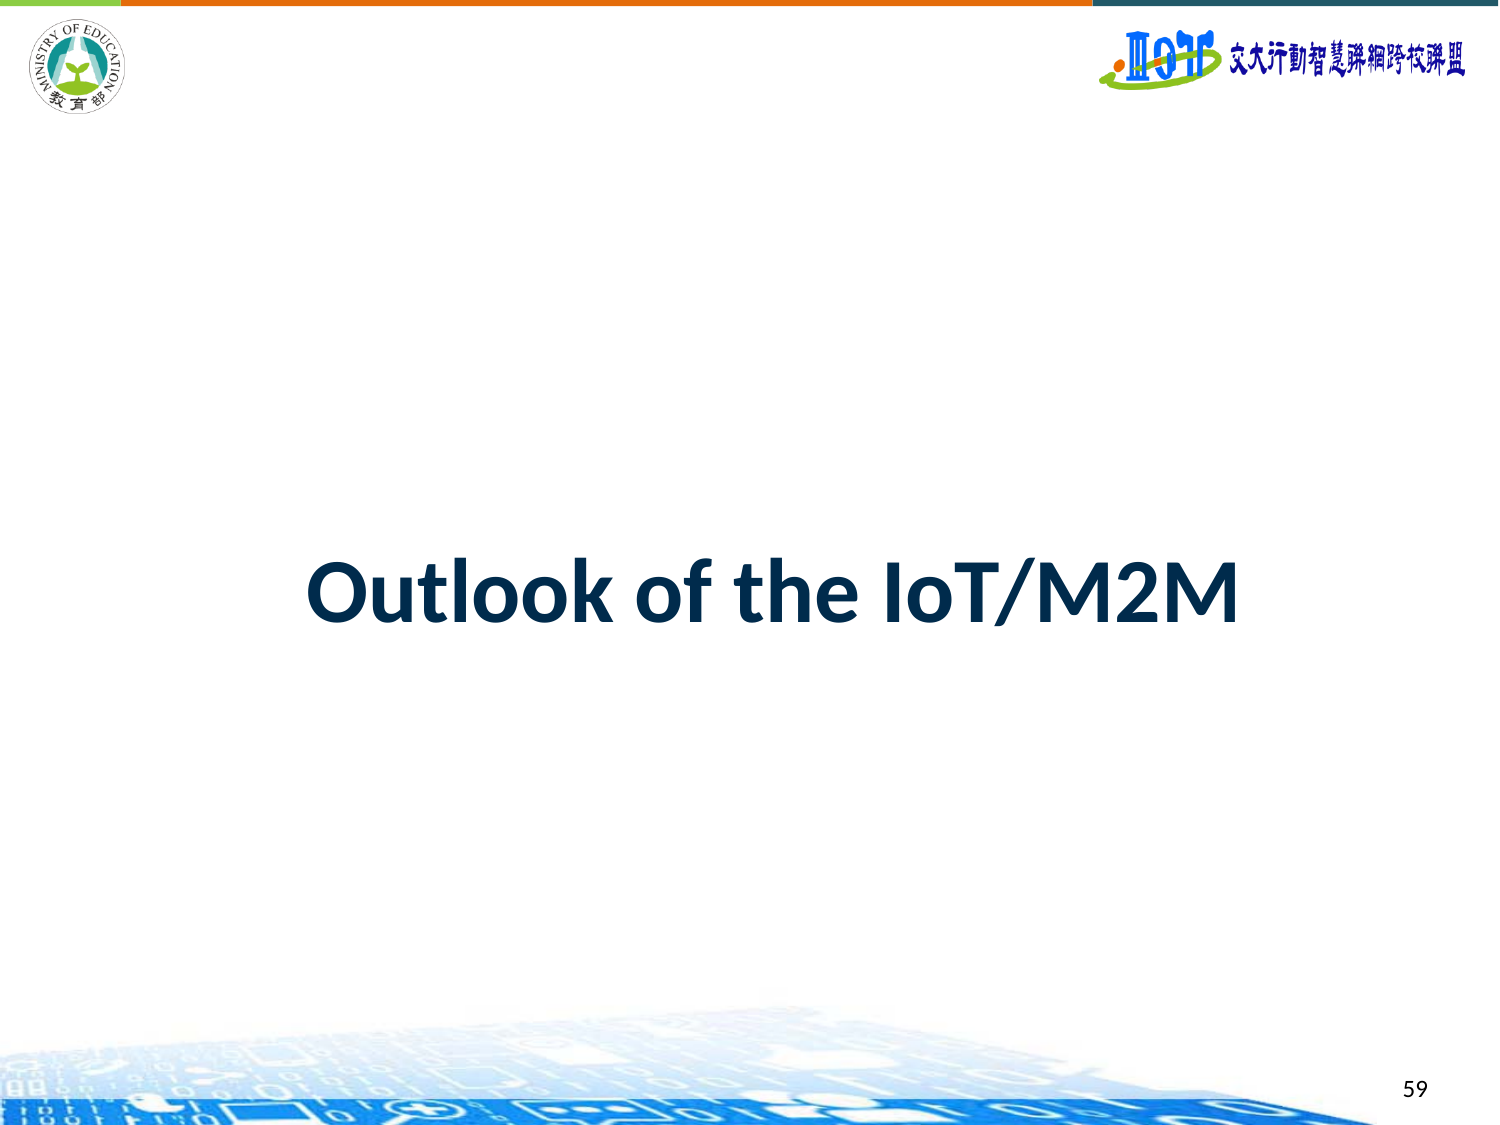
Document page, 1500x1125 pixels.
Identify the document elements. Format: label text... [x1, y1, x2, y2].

picture [0, 987, 1377, 1125]
title Outlook of the IoT/M2M [99, 491, 1450, 680]
picture [1099, 30, 1465, 90]
picture [29, 19, 125, 114]
slide_number 59 [1387, 1065, 1484, 1125]
